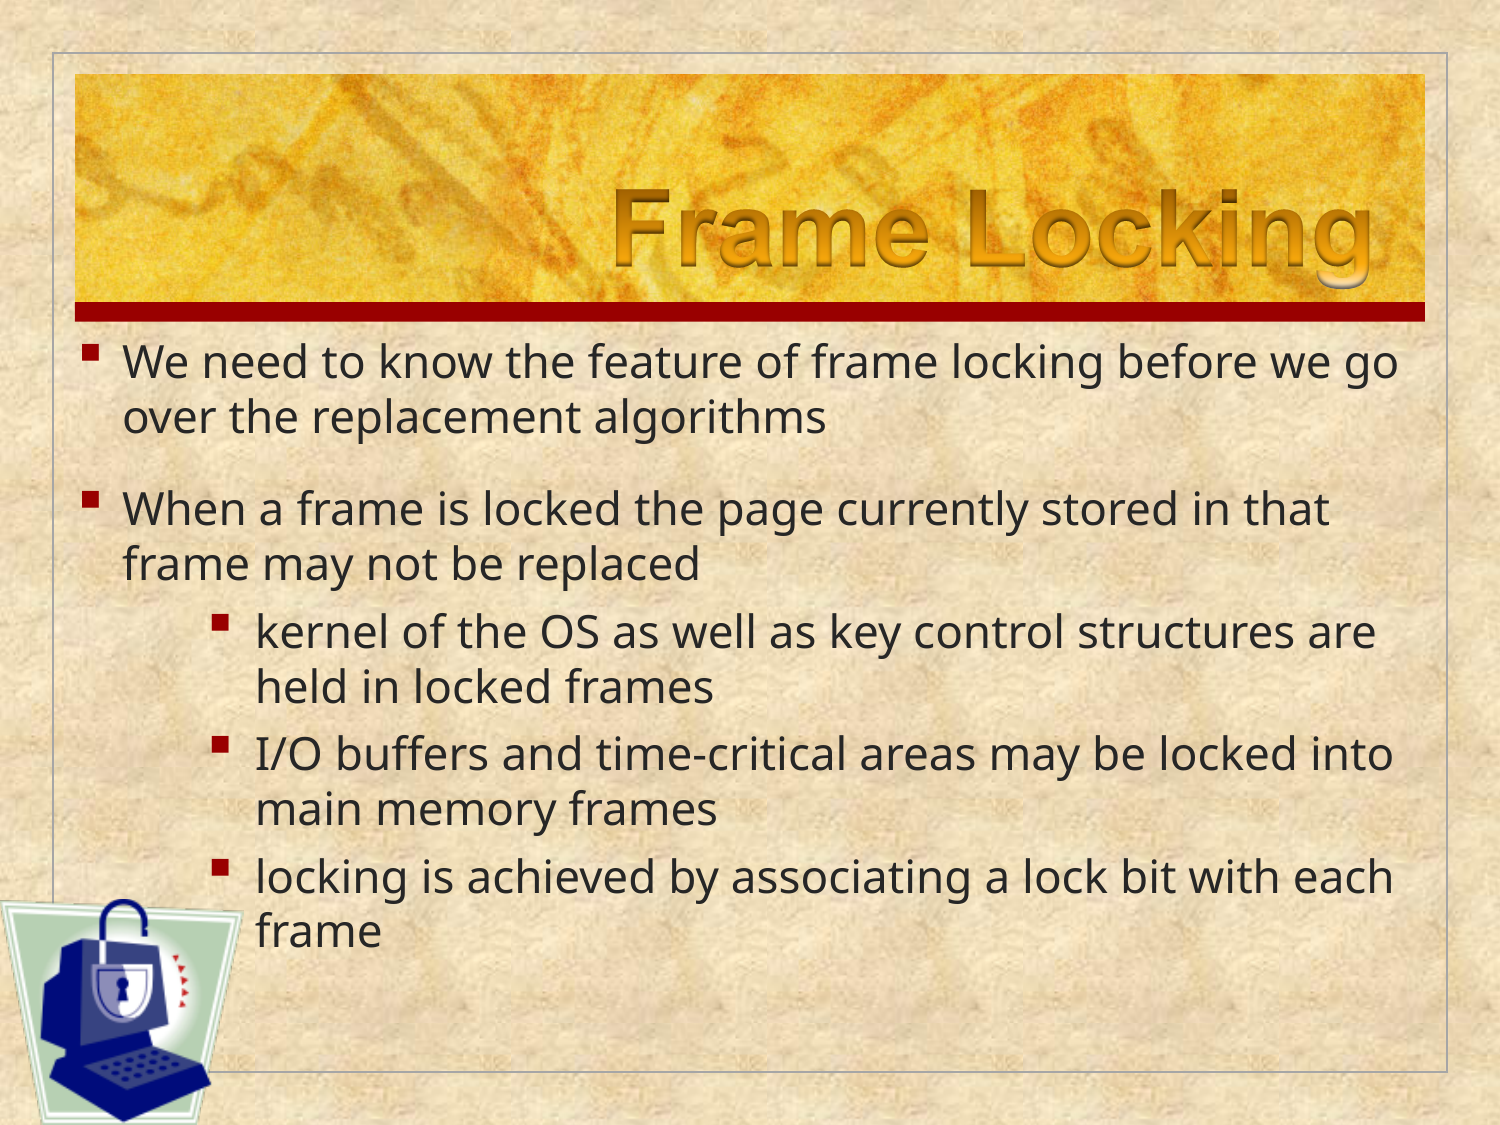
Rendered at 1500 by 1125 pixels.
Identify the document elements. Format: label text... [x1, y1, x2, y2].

picture [0, 0, 1500, 1125]
text_box We need to know the feature of frame locking before we go over the replacement algorithms When a frame is locked the page currently stored in that frame may not be replaced kernel of the OS as well as key control structures are held in locked frames I/O buffers and time-critical areas may be locked into main memory frames locking is achieved by associating a lock bit with each frame [62, 324, 1450, 1063]
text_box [106, 73, 1441, 292]
